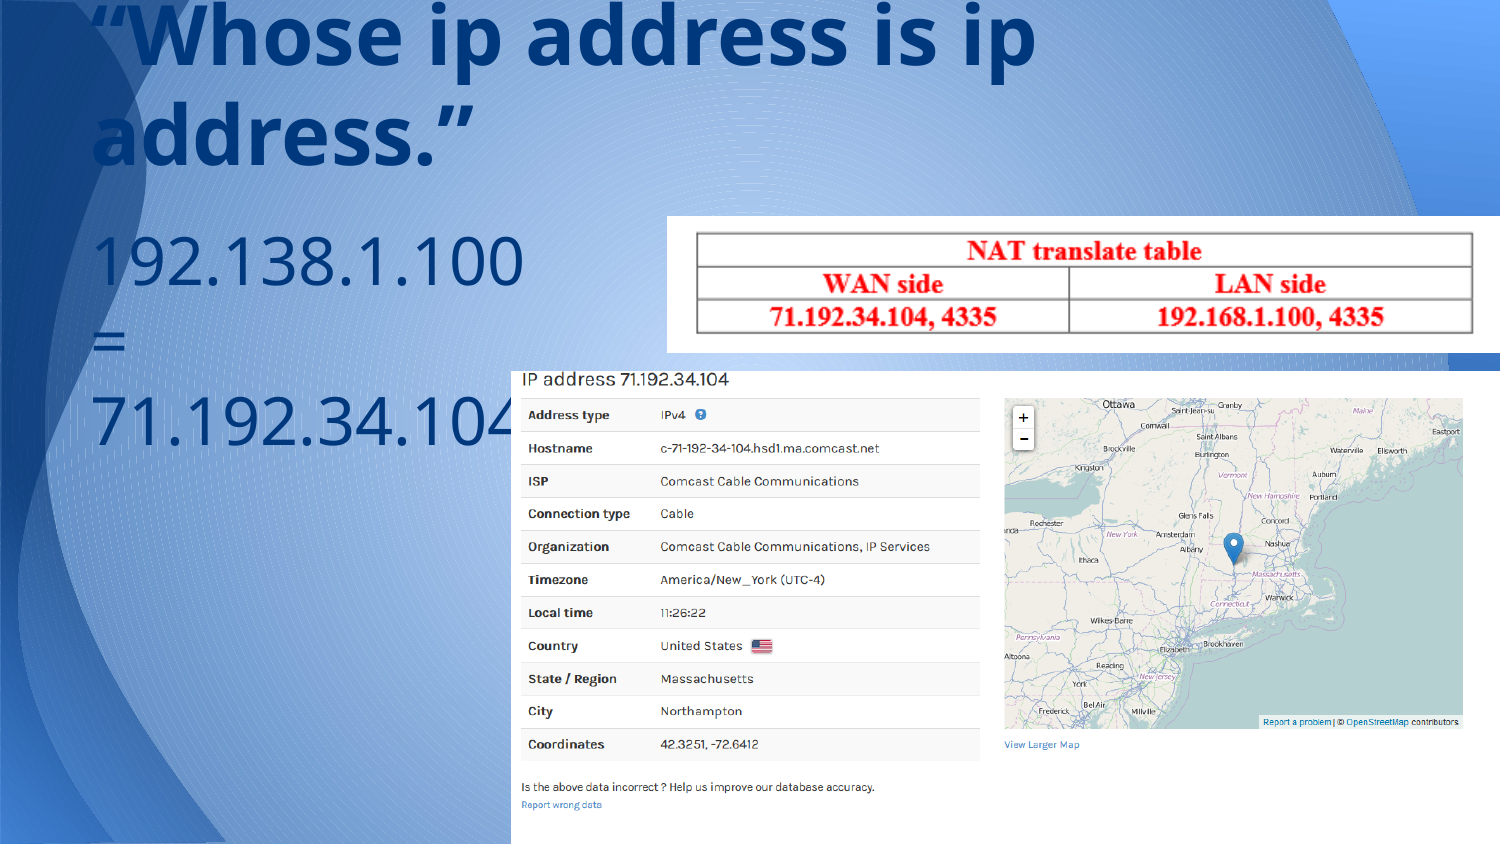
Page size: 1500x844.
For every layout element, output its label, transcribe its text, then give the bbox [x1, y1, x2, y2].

picture [511, 371, 1500, 844]
picture [666, 216, 1500, 353]
list 192.138.1.100 = 71.192.34.104 [75, 204, 1425, 800]
title “Whose ip address is ip address.” [75, 33, 1425, 197]
